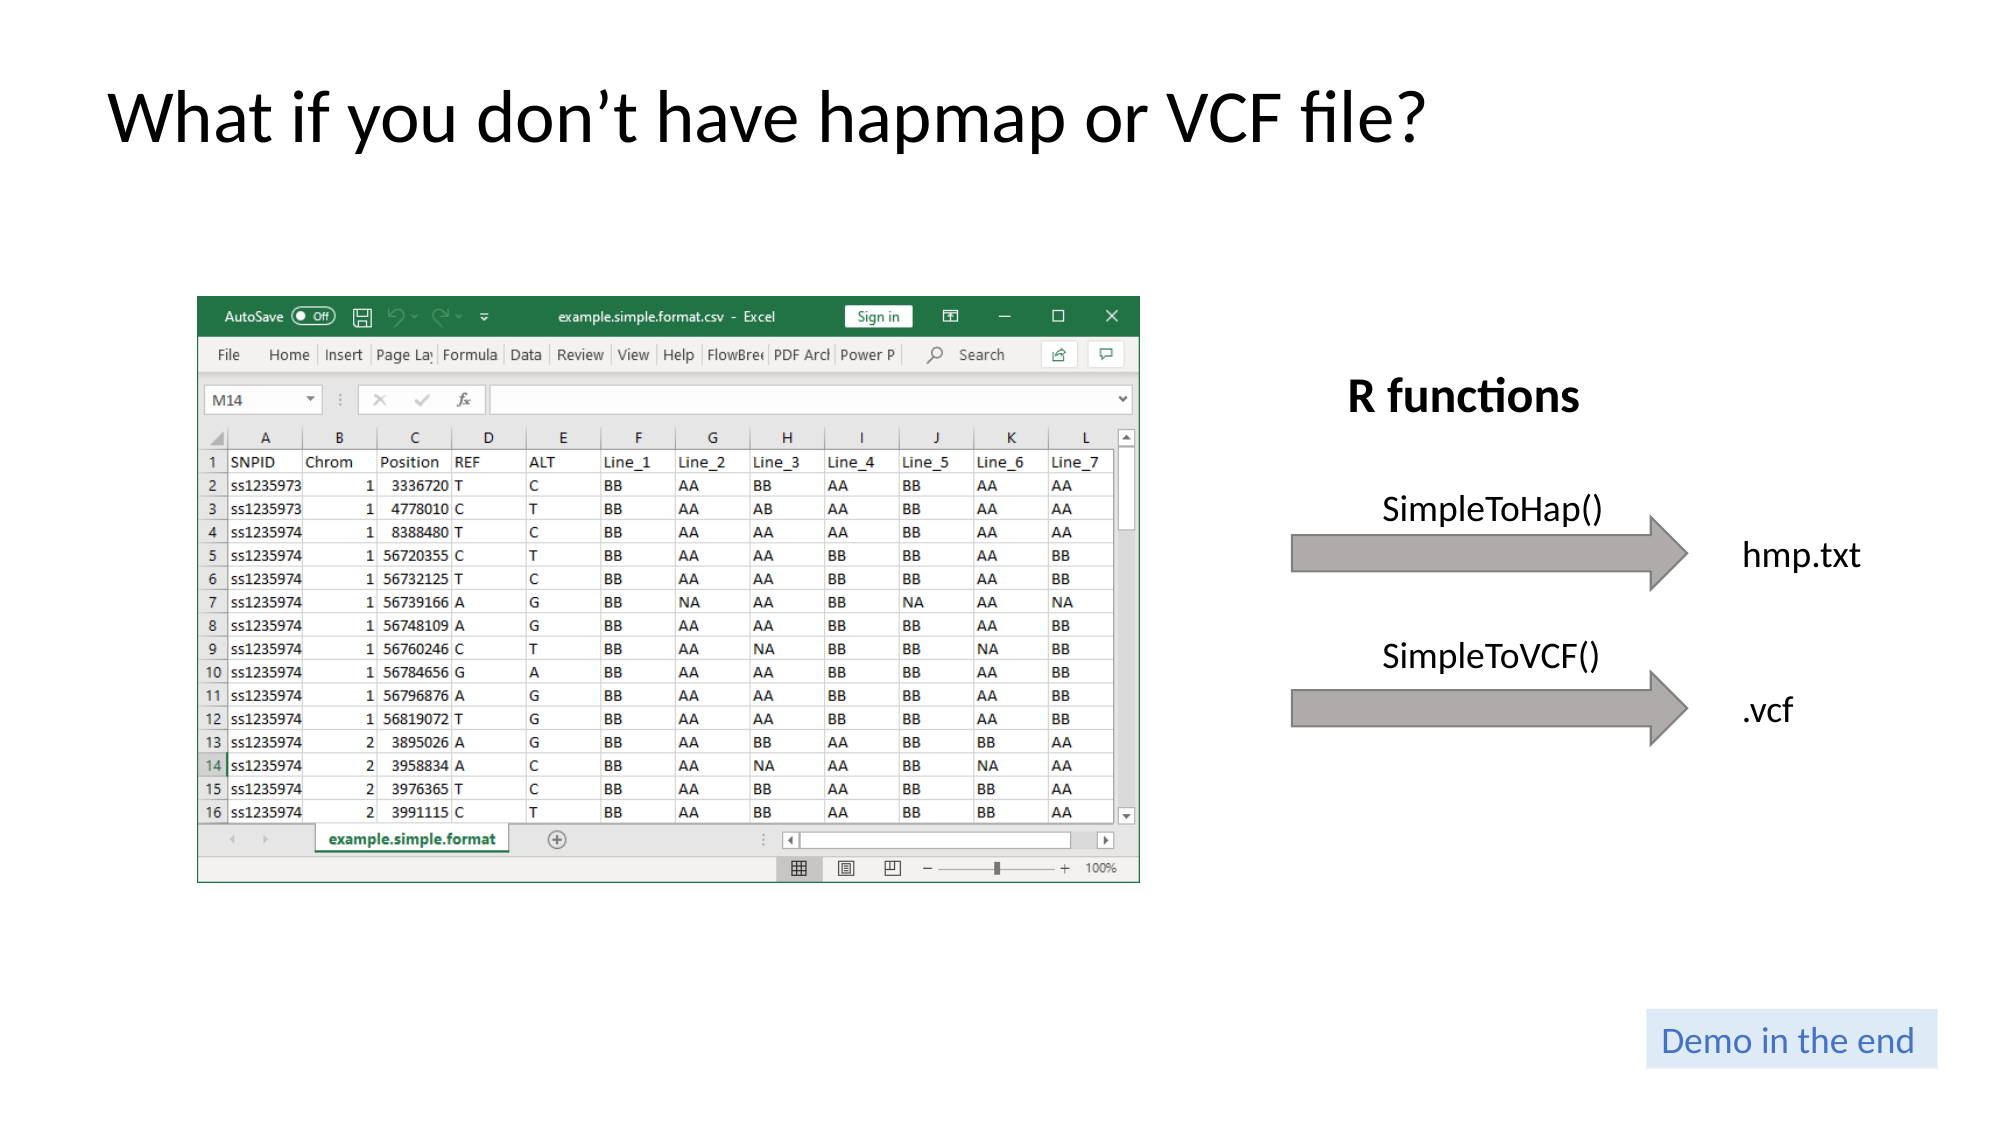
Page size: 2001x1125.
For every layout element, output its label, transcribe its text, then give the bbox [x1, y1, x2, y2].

text_box Demo in the end [1646, 1008, 1938, 1069]
text_box What if you don’t have hapmap or VCF file? [92, 60, 1624, 166]
text_box R functions [1332, 355, 1596, 431]
text_box SimpleToHap() [1367, 476, 1619, 534]
picture [197, 296, 1140, 883]
text_box hmp.txt [1727, 522, 1877, 583]
text_box [1290, 669, 1689, 748]
text_box SimpleToVCF() [1367, 623, 1616, 683]
text_box [1290, 514, 1689, 593]
text_box .vcf [1727, 677, 1809, 738]
